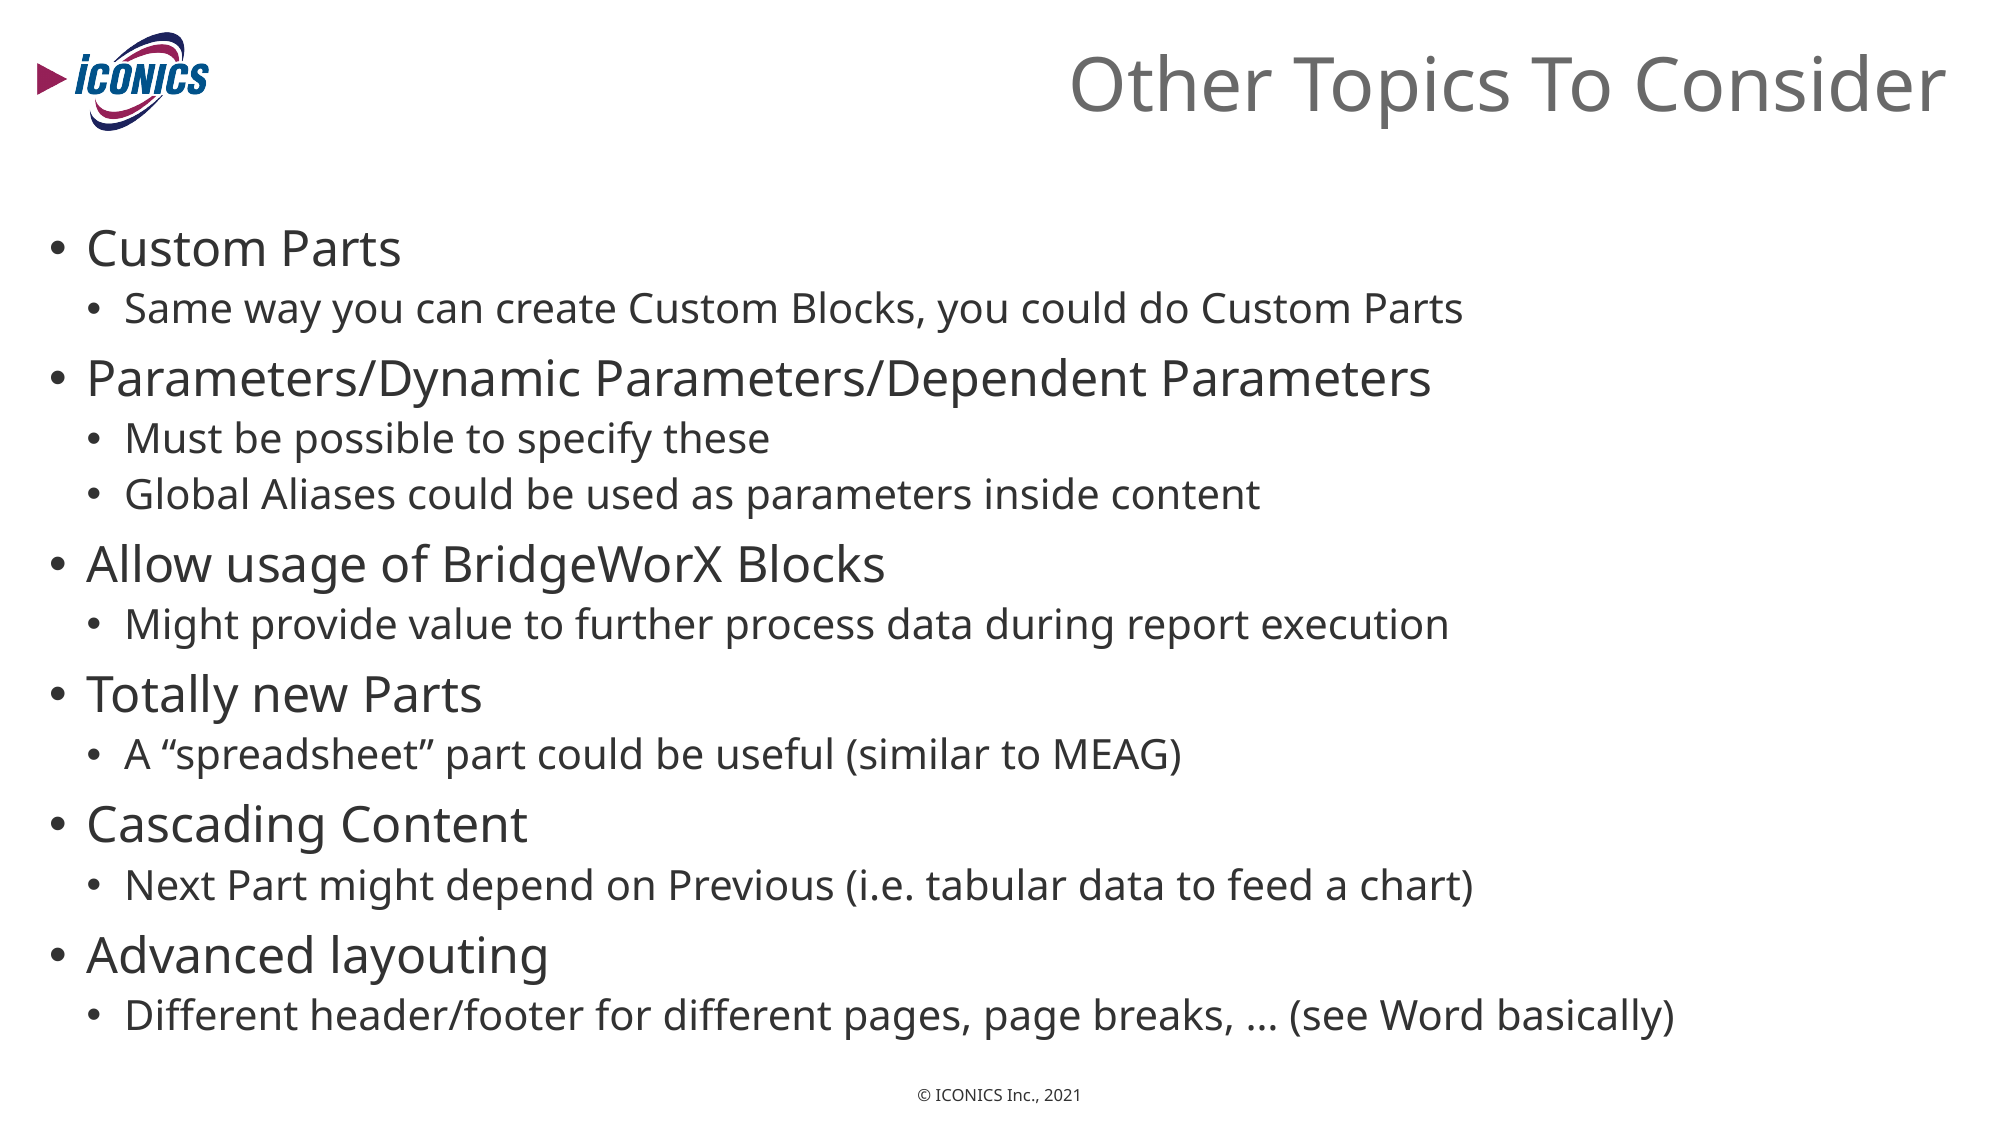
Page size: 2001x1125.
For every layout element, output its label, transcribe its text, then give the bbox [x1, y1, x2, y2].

list Custom Parts Same way you can create Custom Blocks, you could do Custom Parts Parameters/Dynamic Parameters/Dependent Parameters Must be possible to specify these Global Aliases could be used as parameters inside content Allow usage of BridgeWorX Blocks Might provide value to further process data during report execution Totally new Parts A “spreadsheet” part could be useful (similar to MEAG) Cascading Content Next Part might depend on Previous (i.e. tabular data to feed a chart) Advanced layouting Different header/footer for different pages, page breaks, … (see Word basically) [34, 216, 1963, 1065]
title Other Topics To Consider [270, 23, 1963, 150]
picture [37, 32, 209, 131]
